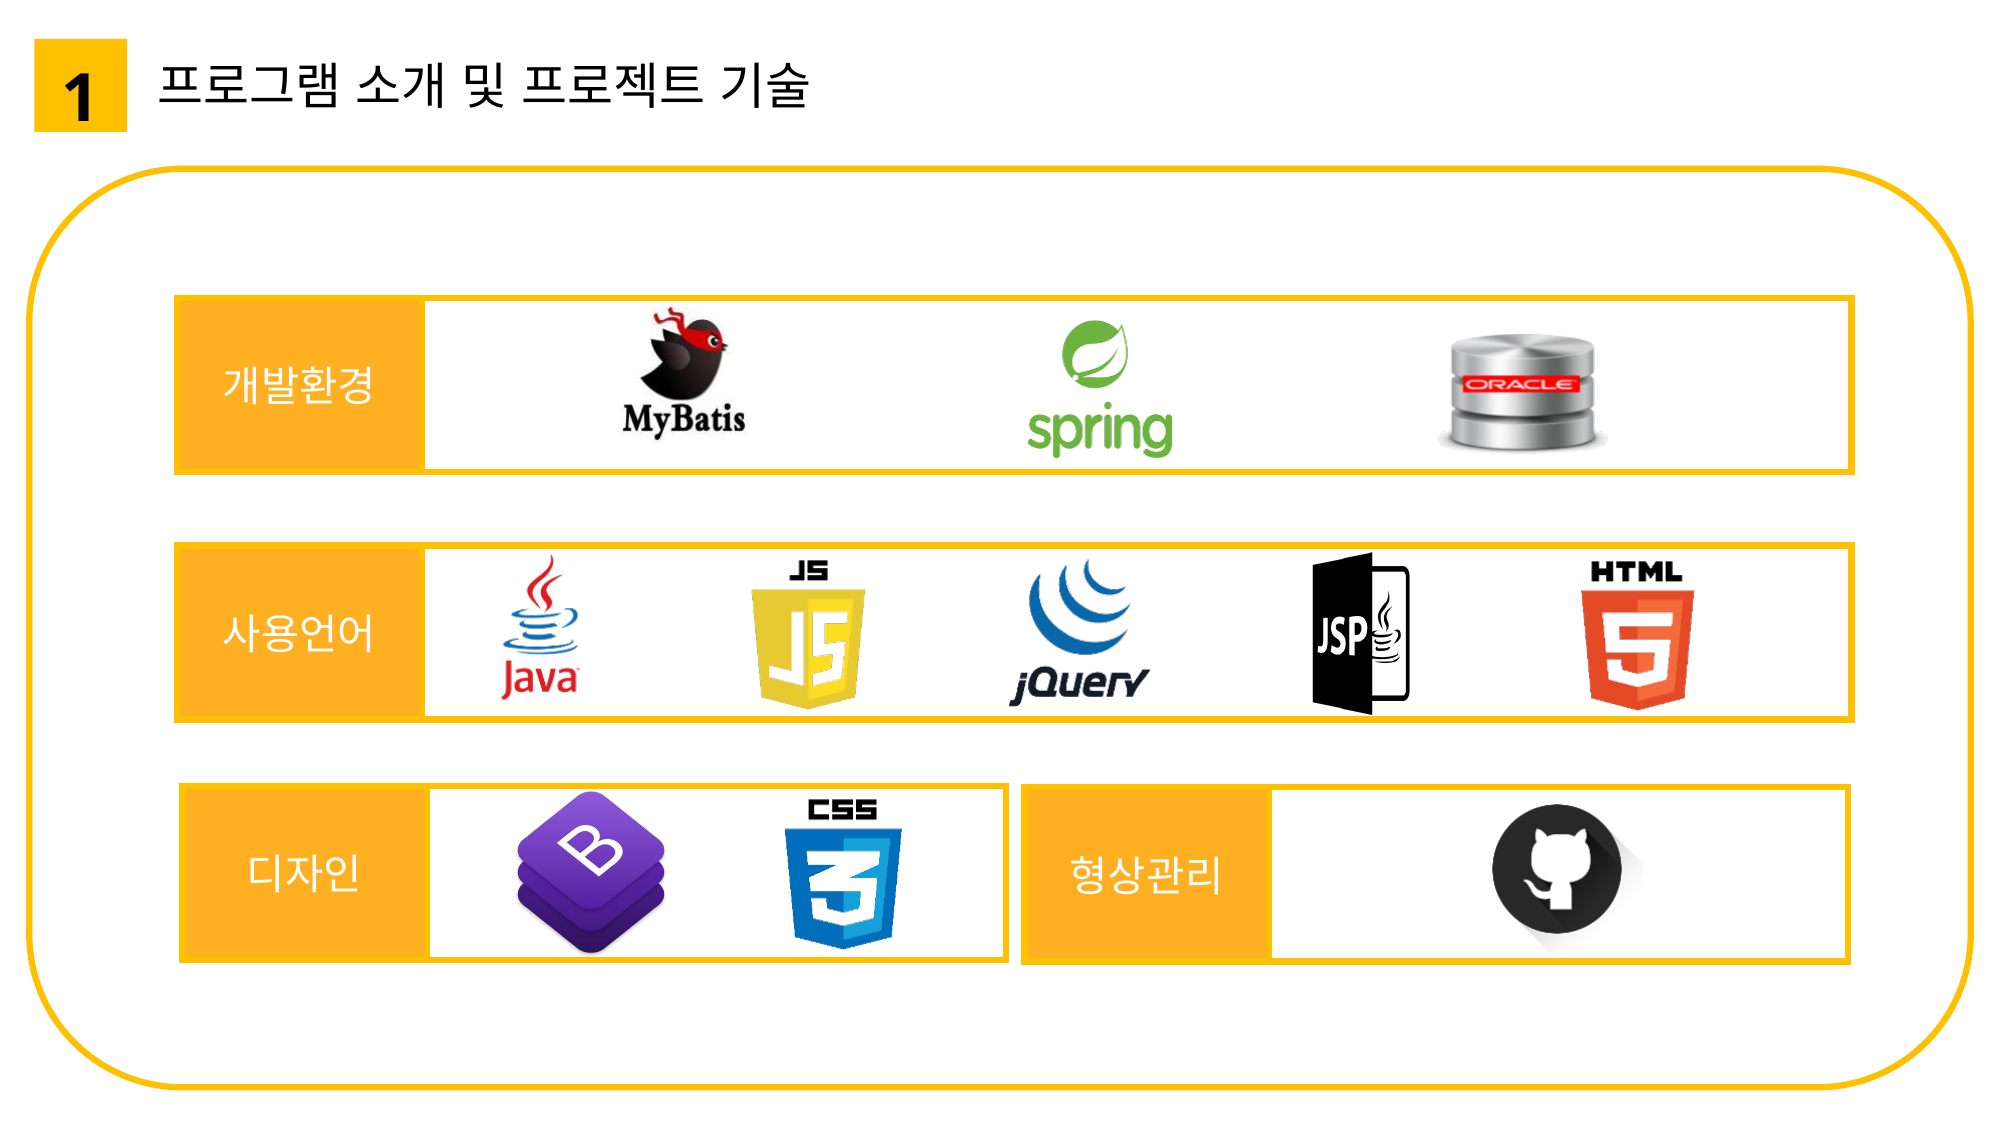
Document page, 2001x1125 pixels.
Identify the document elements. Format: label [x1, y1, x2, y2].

text_box [1656, 1046, 2000, 1125]
text_box [29, 168, 1971, 1088]
text_box [34, 38, 834, 144]
